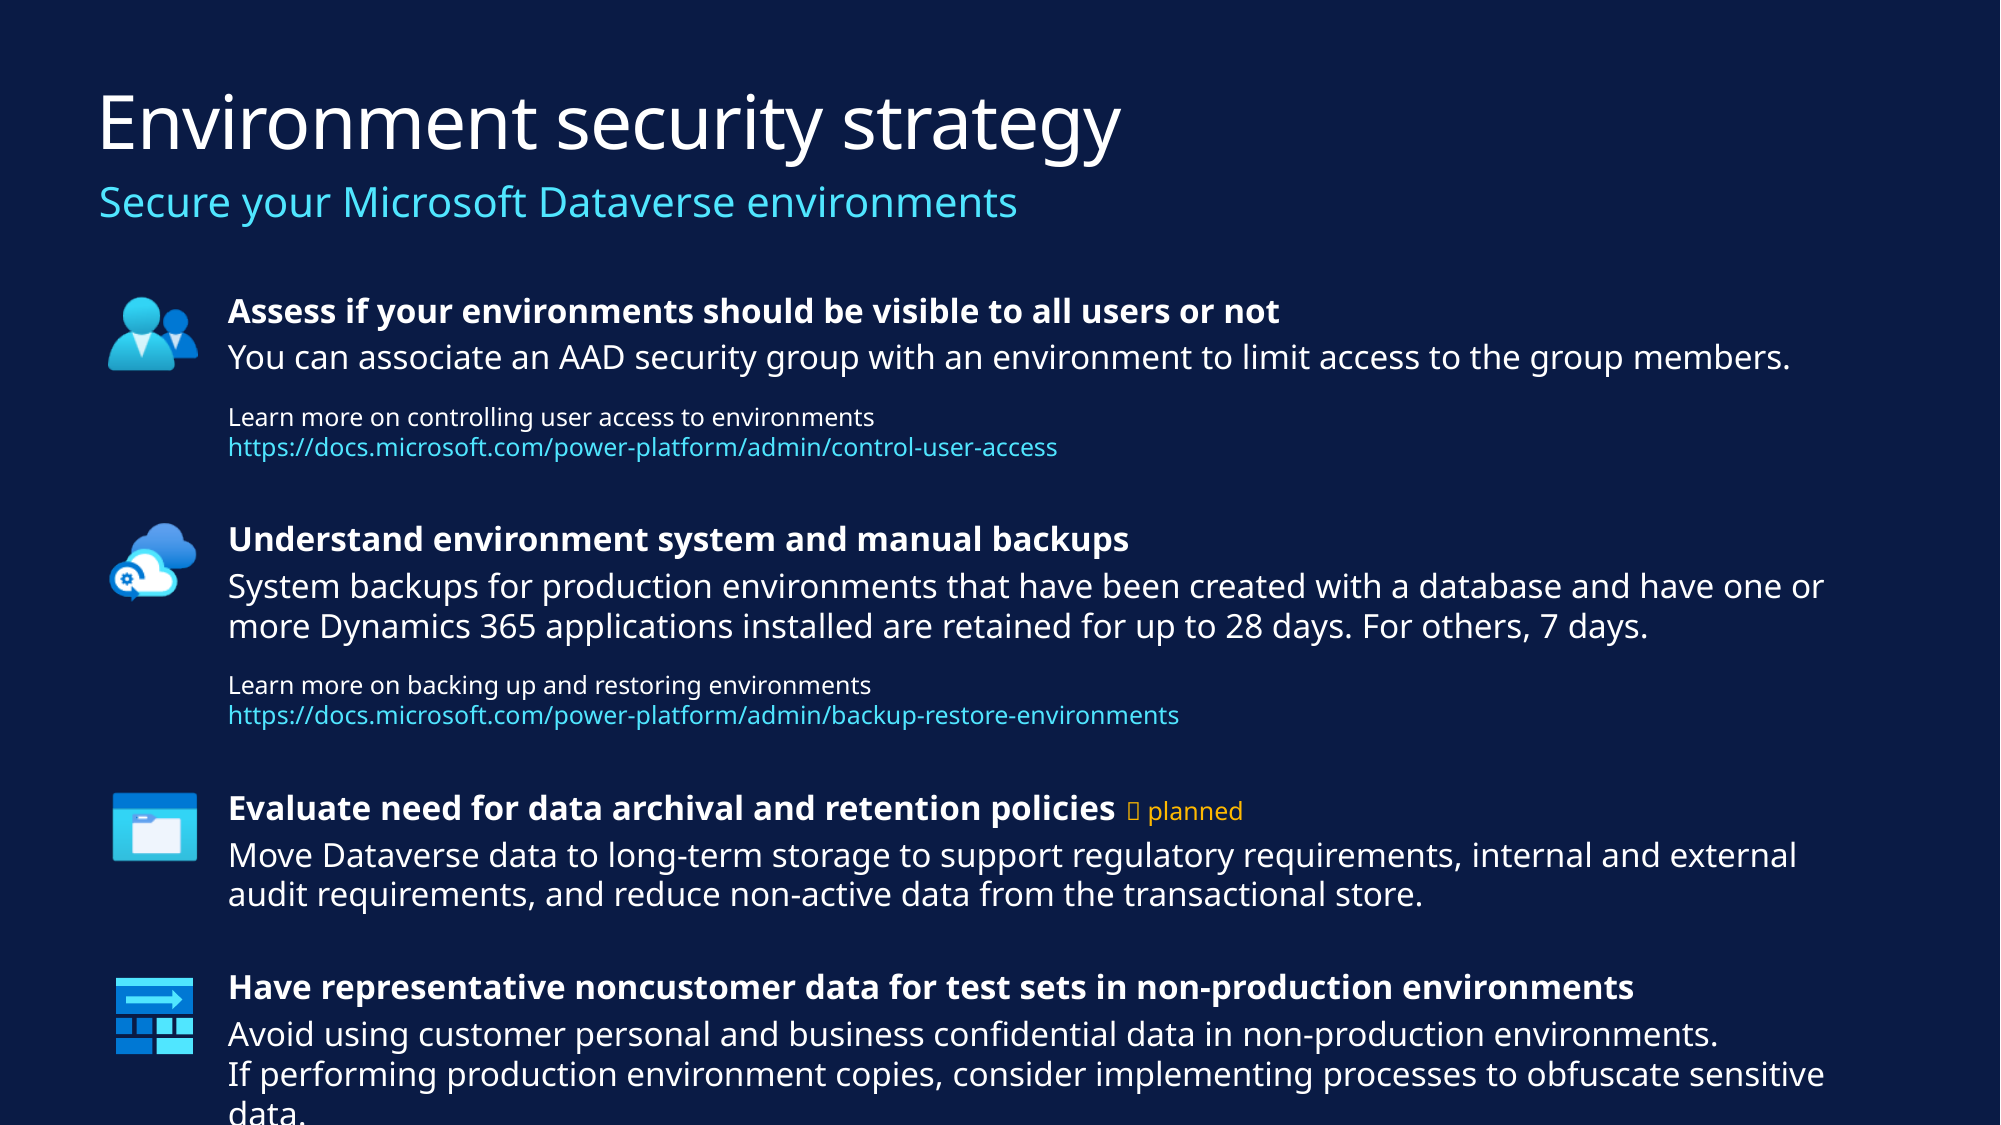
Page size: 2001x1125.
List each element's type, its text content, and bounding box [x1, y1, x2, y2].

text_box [115, 977, 194, 1055]
picture [108, 517, 198, 607]
picture [108, 289, 198, 379]
text_box Assess if your environments should be visible to all users or not You can associate an AAD security group with an environment to limit access to the group members. Learn more on controlling user access to environments https://docs.microsoft.com/power-platform/admin/control-user-access Understand environment system and manual backups System backups for production environments that have been created with a database and have one or more Dynamics 365 applications installed are retained for up to 28 days. For others, 7 days. Learn more on backing up and restoring environments https://docs.microsoft.com/power-platform/admin/backup-restore-environments Evaluate need for data archival and retention policies 💡 planned Move Dataverse data to long-term storage to support regulatory requirements, internal and external audit requirements, and reduce non-active data from the transactional store. Have representative noncustomer data for test sets in non-production environments Avoid using customer personal and business confidential data in non-production environments. If performing production environment copies, consider implementing processes to obfuscate sensitive data. [228, 289, 1878, 1125]
text_box Secure your Microsoft Dataverse environments [84, 168, 1892, 219]
title Environment security strategy [96, 75, 1904, 166]
picture [110, 782, 200, 872]
